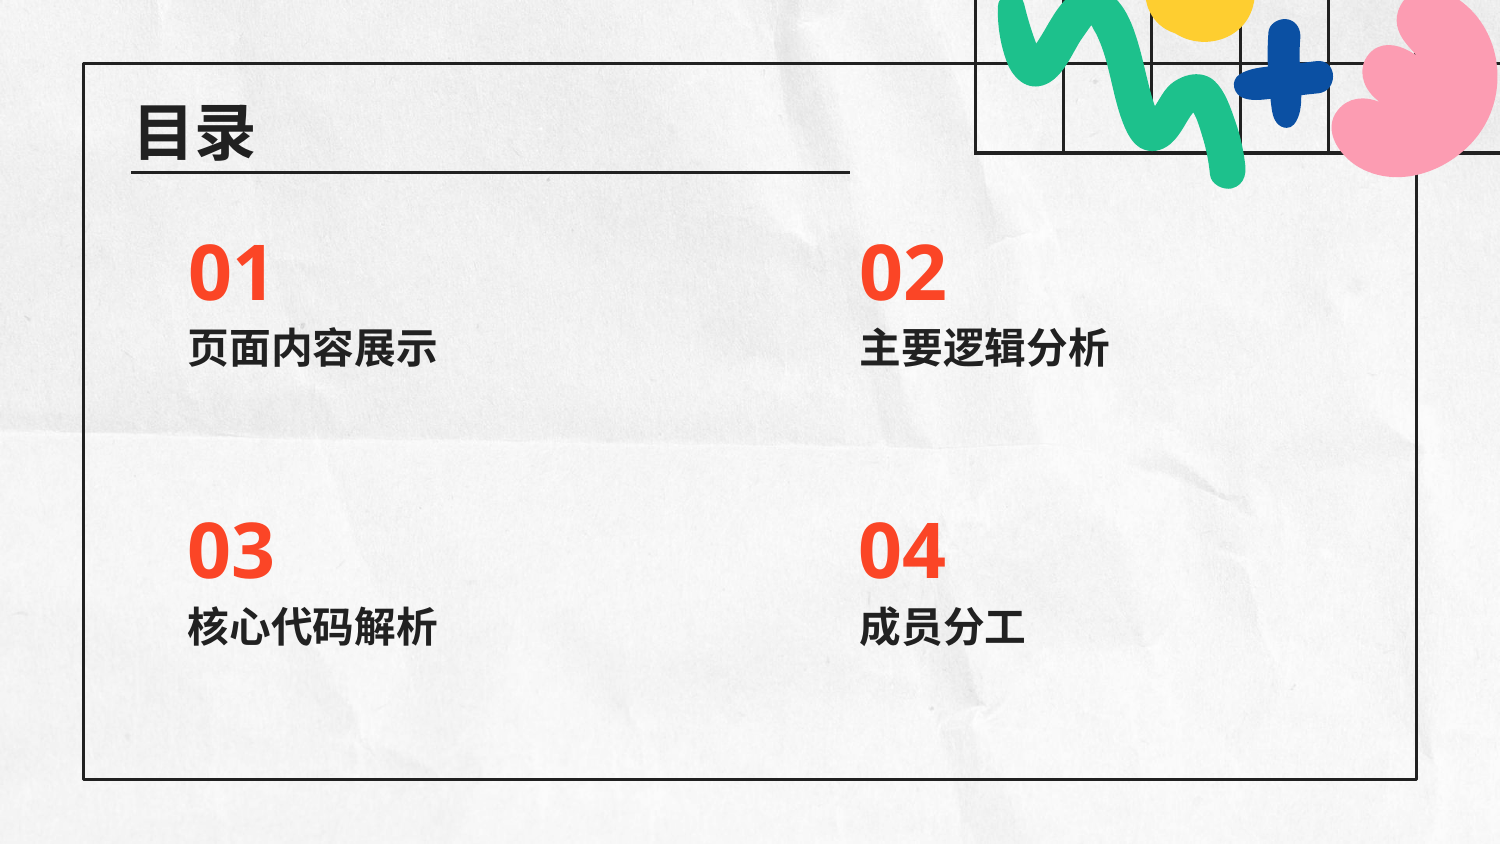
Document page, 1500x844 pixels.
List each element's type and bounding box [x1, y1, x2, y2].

picture [0, 0, 1500, 844]
text_box [973, 0, 1500, 154]
